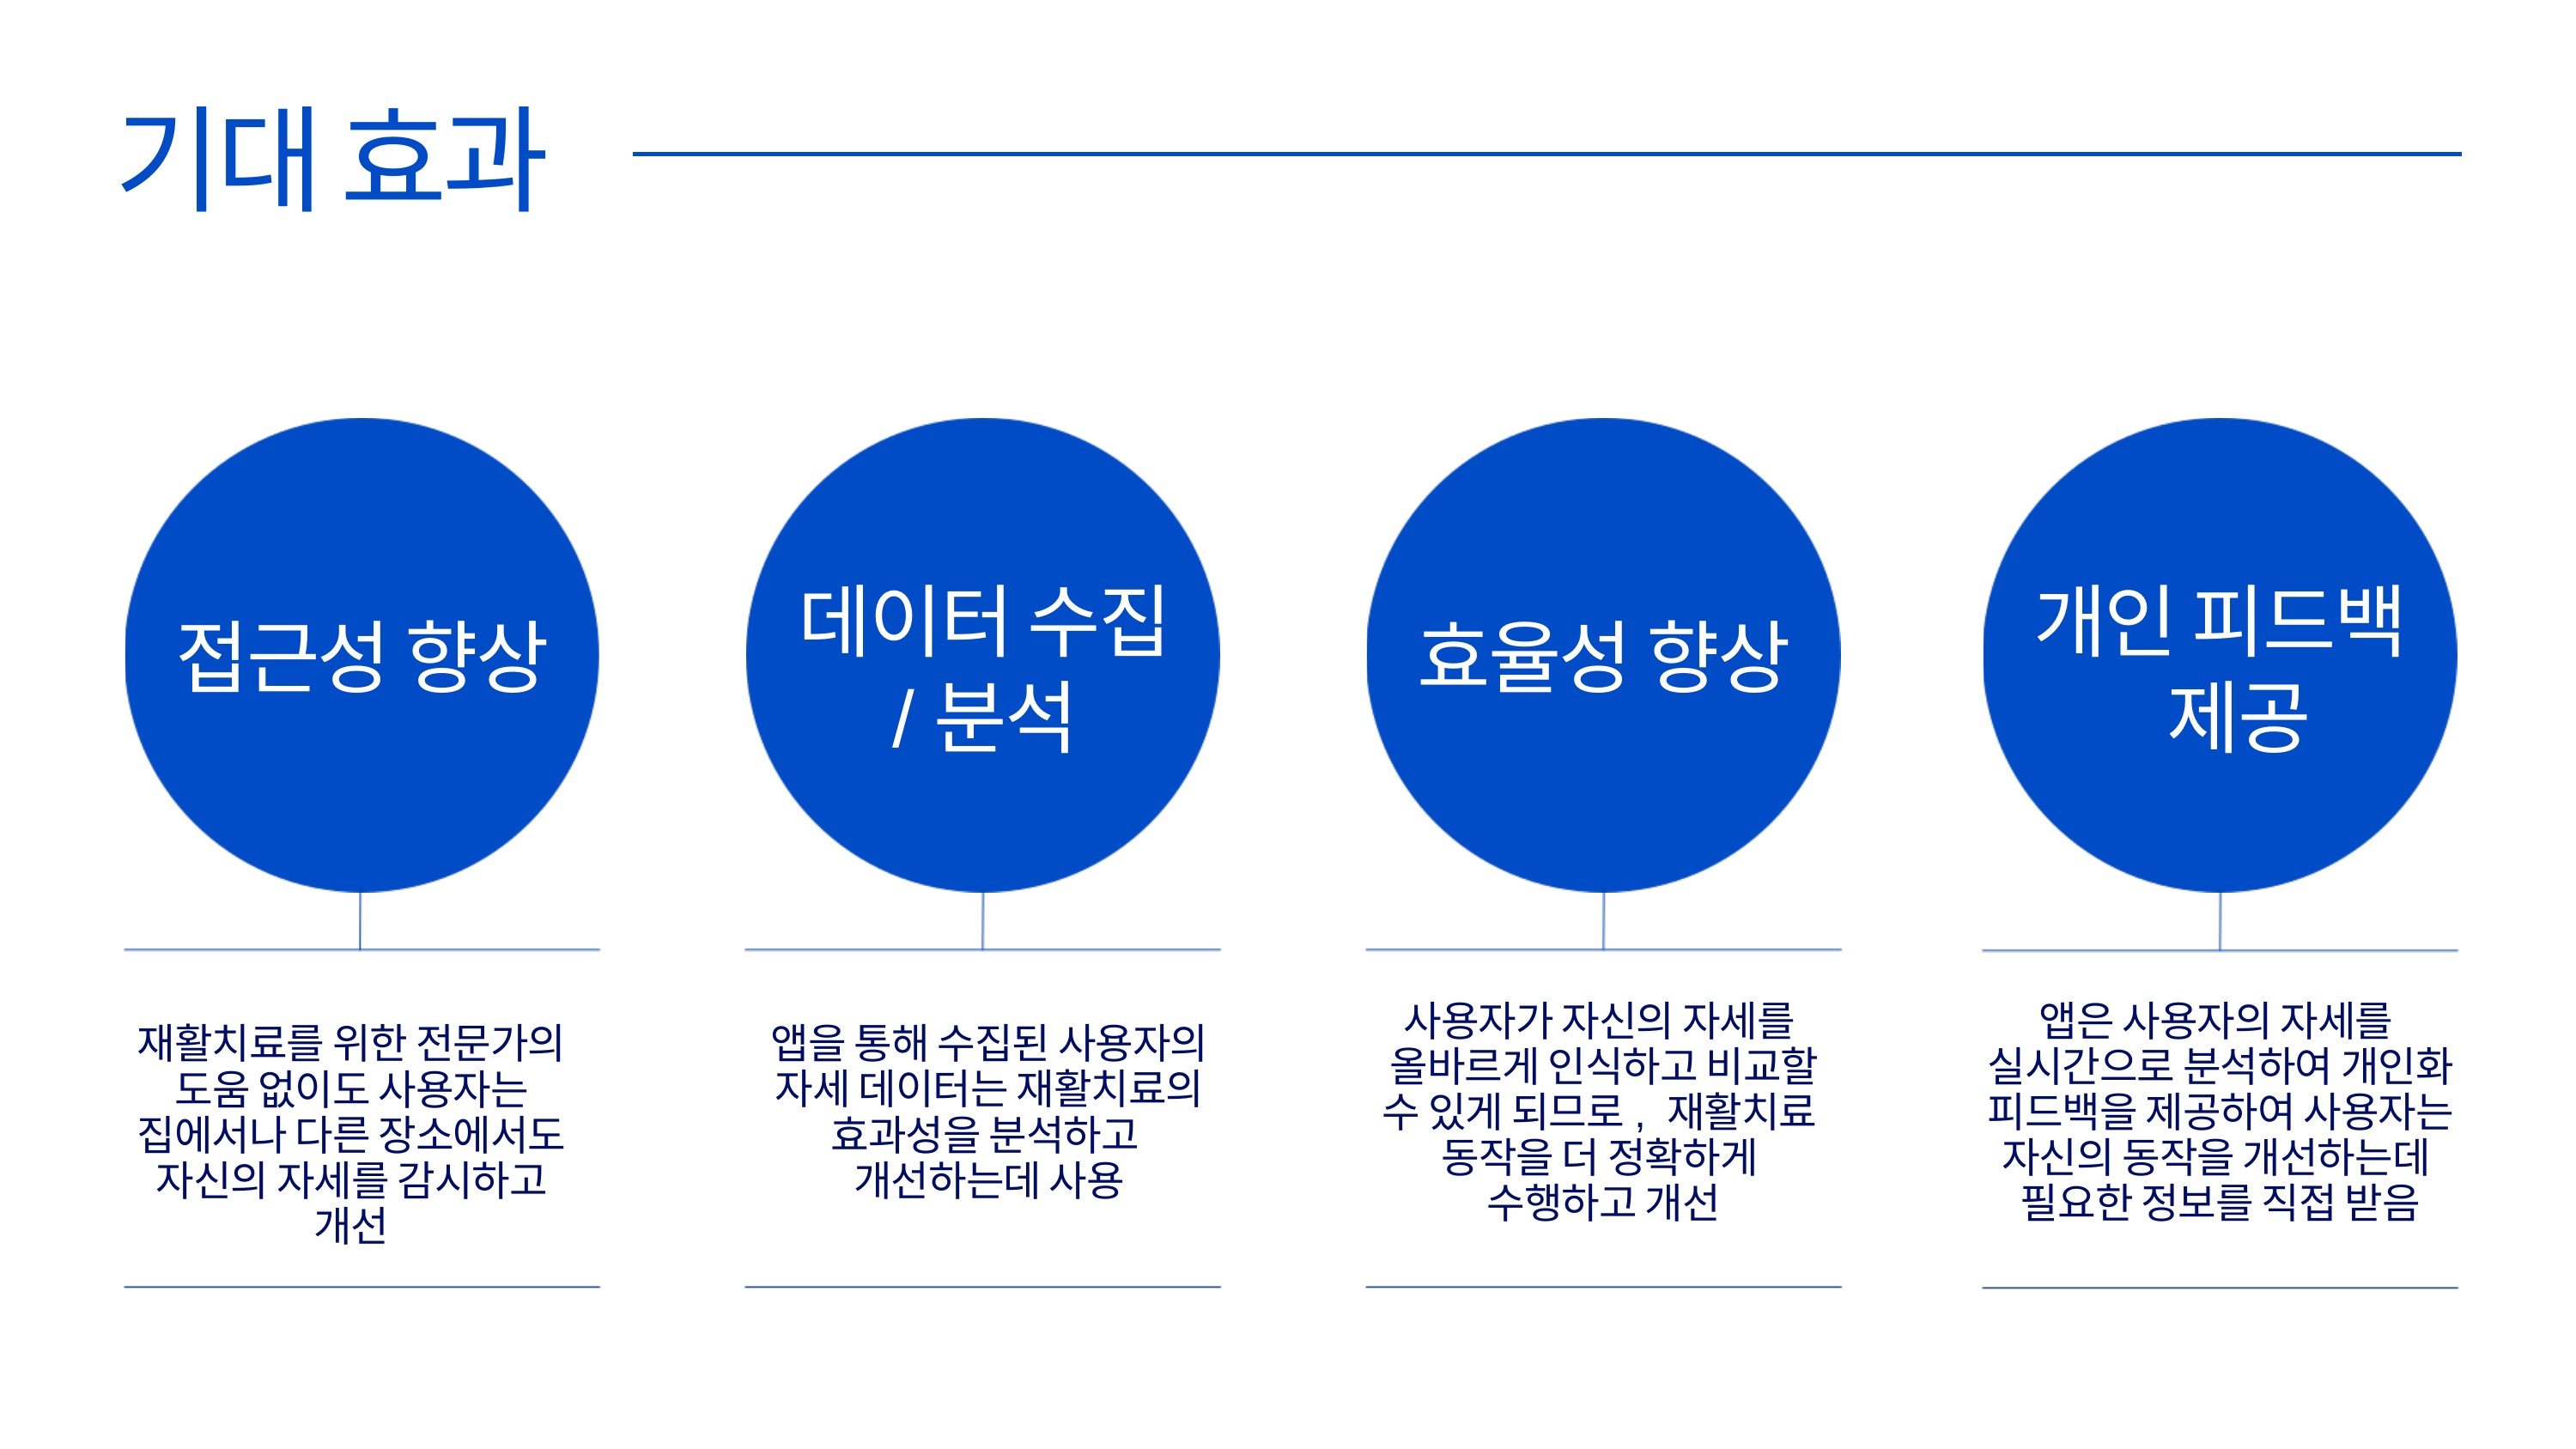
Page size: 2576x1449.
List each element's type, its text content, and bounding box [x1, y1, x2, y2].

text_box 앱을 통해 수집된 사용자의 자세 데이터는 재활치료의 효과성을 분석하고 개선하는데 사용 [752, 1022, 1227, 1250]
text_box [1983, 418, 2458, 572]
text_box [1983, 763, 2458, 888]
text_box [125, 703, 599, 888]
text_box 개인 피드백 제공 [1983, 572, 2458, 763]
text_box [1366, 418, 1841, 607]
text_box [125, 418, 599, 607]
text_box [1364, 888, 1844, 1289]
text_box [744, 888, 1223, 1289]
text_box [1981, 1273, 2460, 1290]
text_box [1366, 703, 1841, 888]
text_box 효율성 향상 [1366, 607, 1841, 703]
text_box 기대 효과 [114, 92, 1508, 227]
text_box [1981, 888, 2460, 999]
text_box 재활치료를 위한 전문가의 도움 없이도 사용자는 집에서나 다른 장소에서도 자신의 자세를 감시하고 개선 [114, 1022, 589, 1296]
text_box 사용자가 자신의 자세를 올바르게 인식하고 비교할 수 있게 되므로, 재활치료 동작을 더 정확하게 수행하고 개선 [1366, 999, 1841, 1228]
text_box 앱은 사용자의 자세를 실시간으로 분석하여 개인화 피드백을 제공하여 사용자는 자신의 동작을 개선하는데 필요한 정보를 직접 받음 [1972, 999, 2469, 1273]
text_box 데이터 수집 /분석 [748, 572, 1223, 763]
text_box [746, 418, 1221, 888]
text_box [630, 151, 2464, 156]
text_box [123, 888, 602, 1289]
text_box 접근성 향상 [125, 607, 599, 703]
